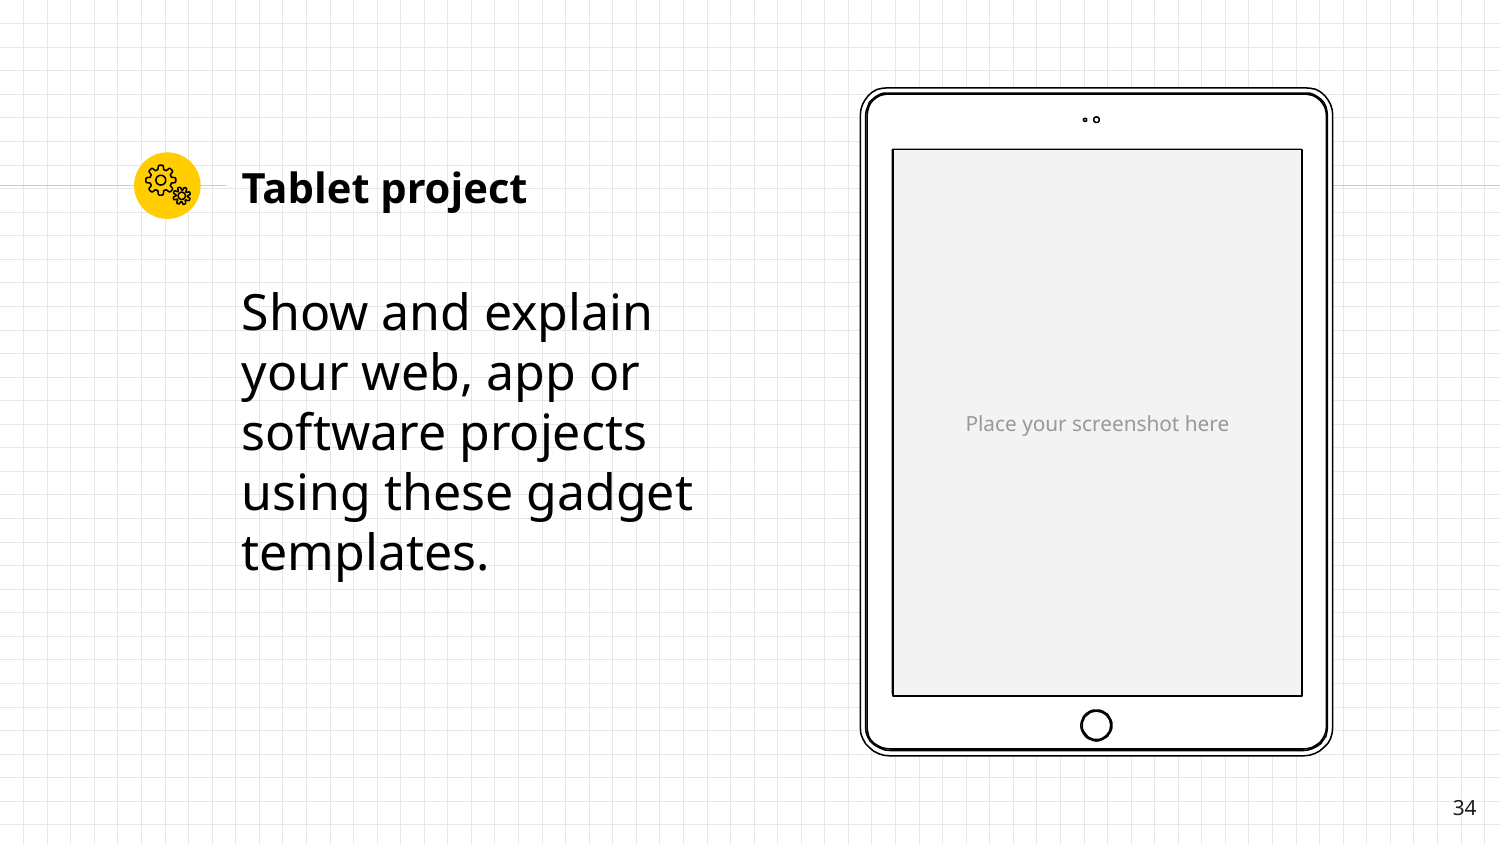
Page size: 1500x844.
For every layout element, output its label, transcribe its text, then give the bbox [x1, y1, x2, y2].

text_box [860, 87, 1333, 756]
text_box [145, 164, 191, 205]
slide_number 34 [1401, 779, 1492, 844]
title Tablet project [226, 151, 863, 223]
text_box Place your screenshot here [892, 149, 1302, 697]
list Show and explain your web, app or software projects using these gadget templates. [226, 265, 786, 776]
